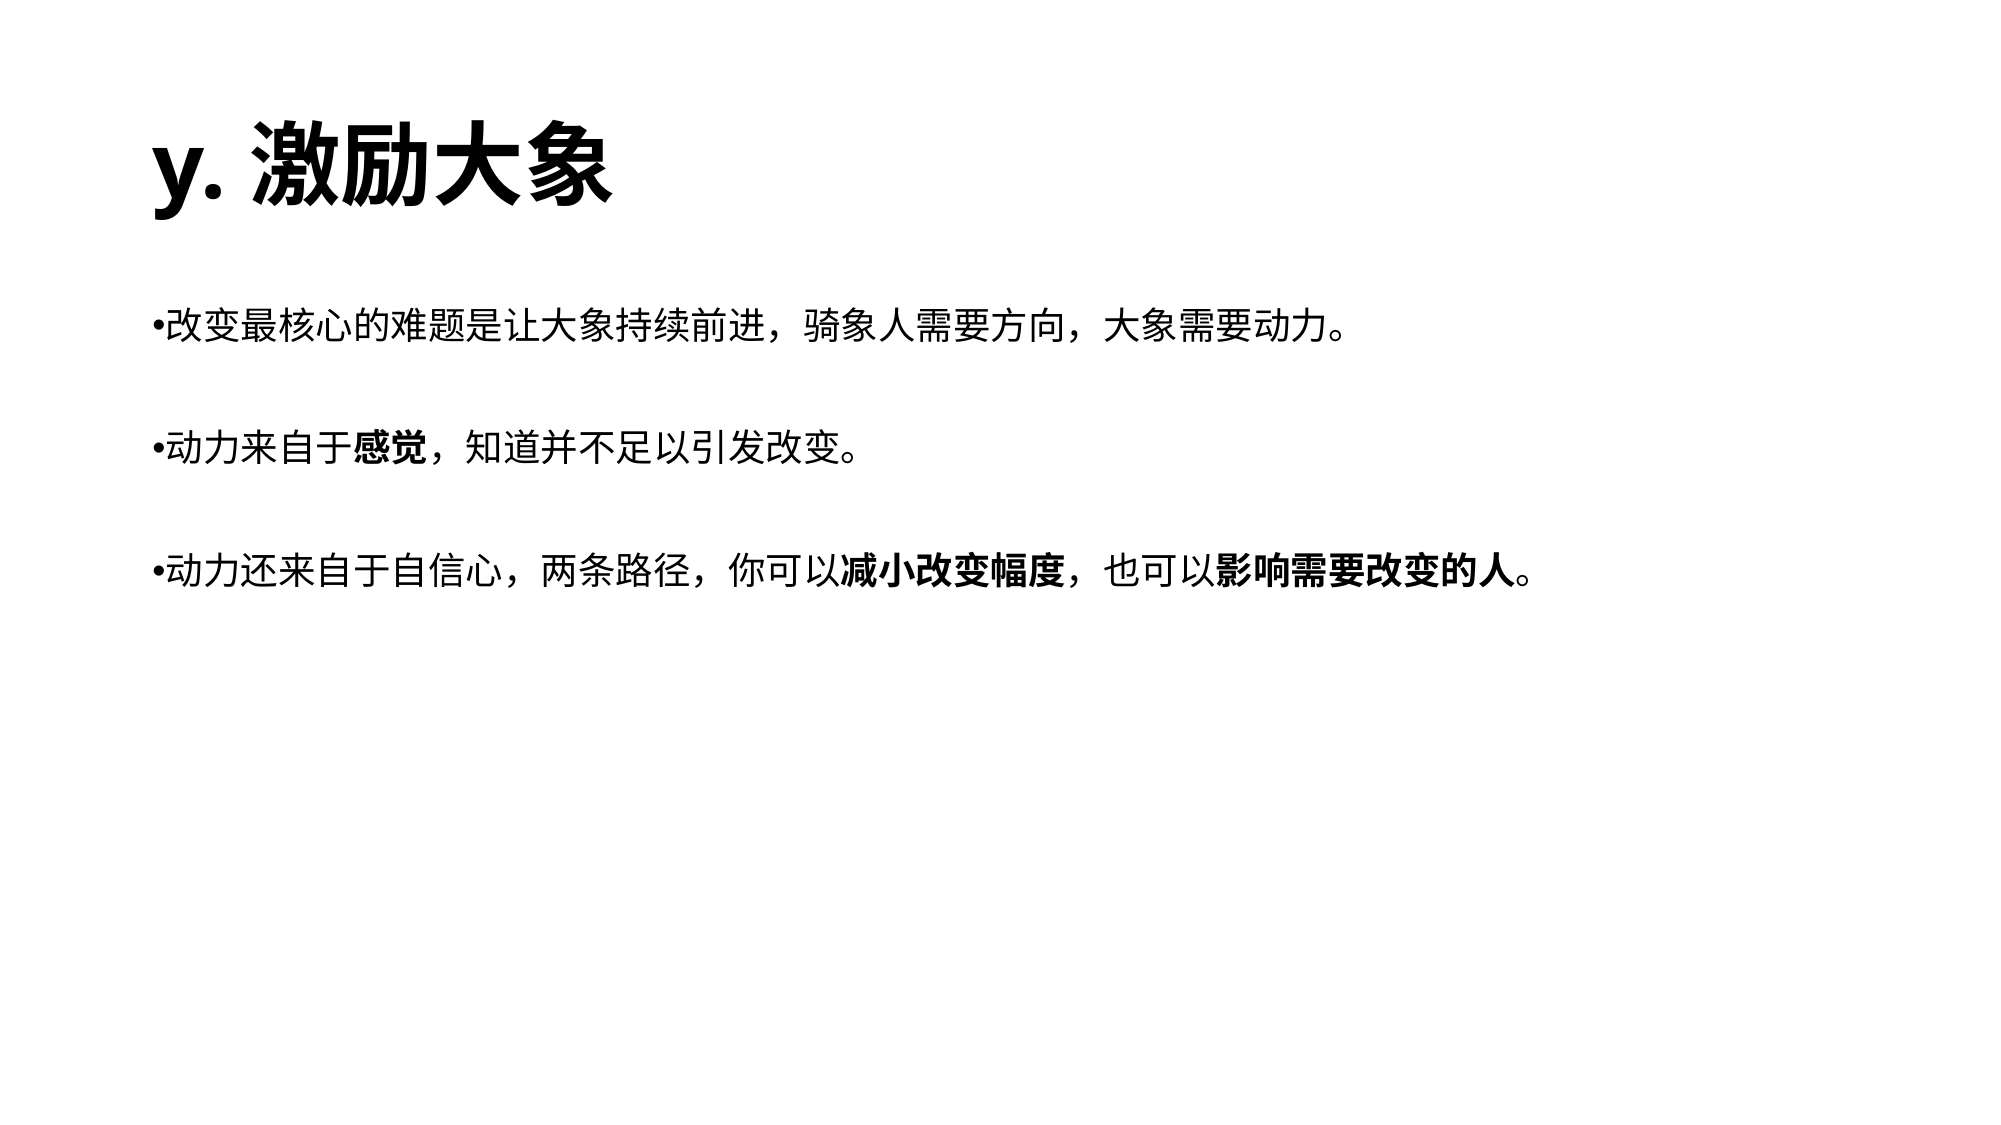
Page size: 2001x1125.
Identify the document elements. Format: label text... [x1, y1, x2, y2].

title y.激励大象 [137, 59, 1863, 278]
list 改变最核心的难题是让大象持续前进，骑象人需要方向，大象需要动力。 动力来自于感觉，知道并不足以引发改变。 动力还来自于自信心，两条路径，你可以减小改变幅度，也可以影响需要改变的人。 [137, 299, 1863, 1014]
